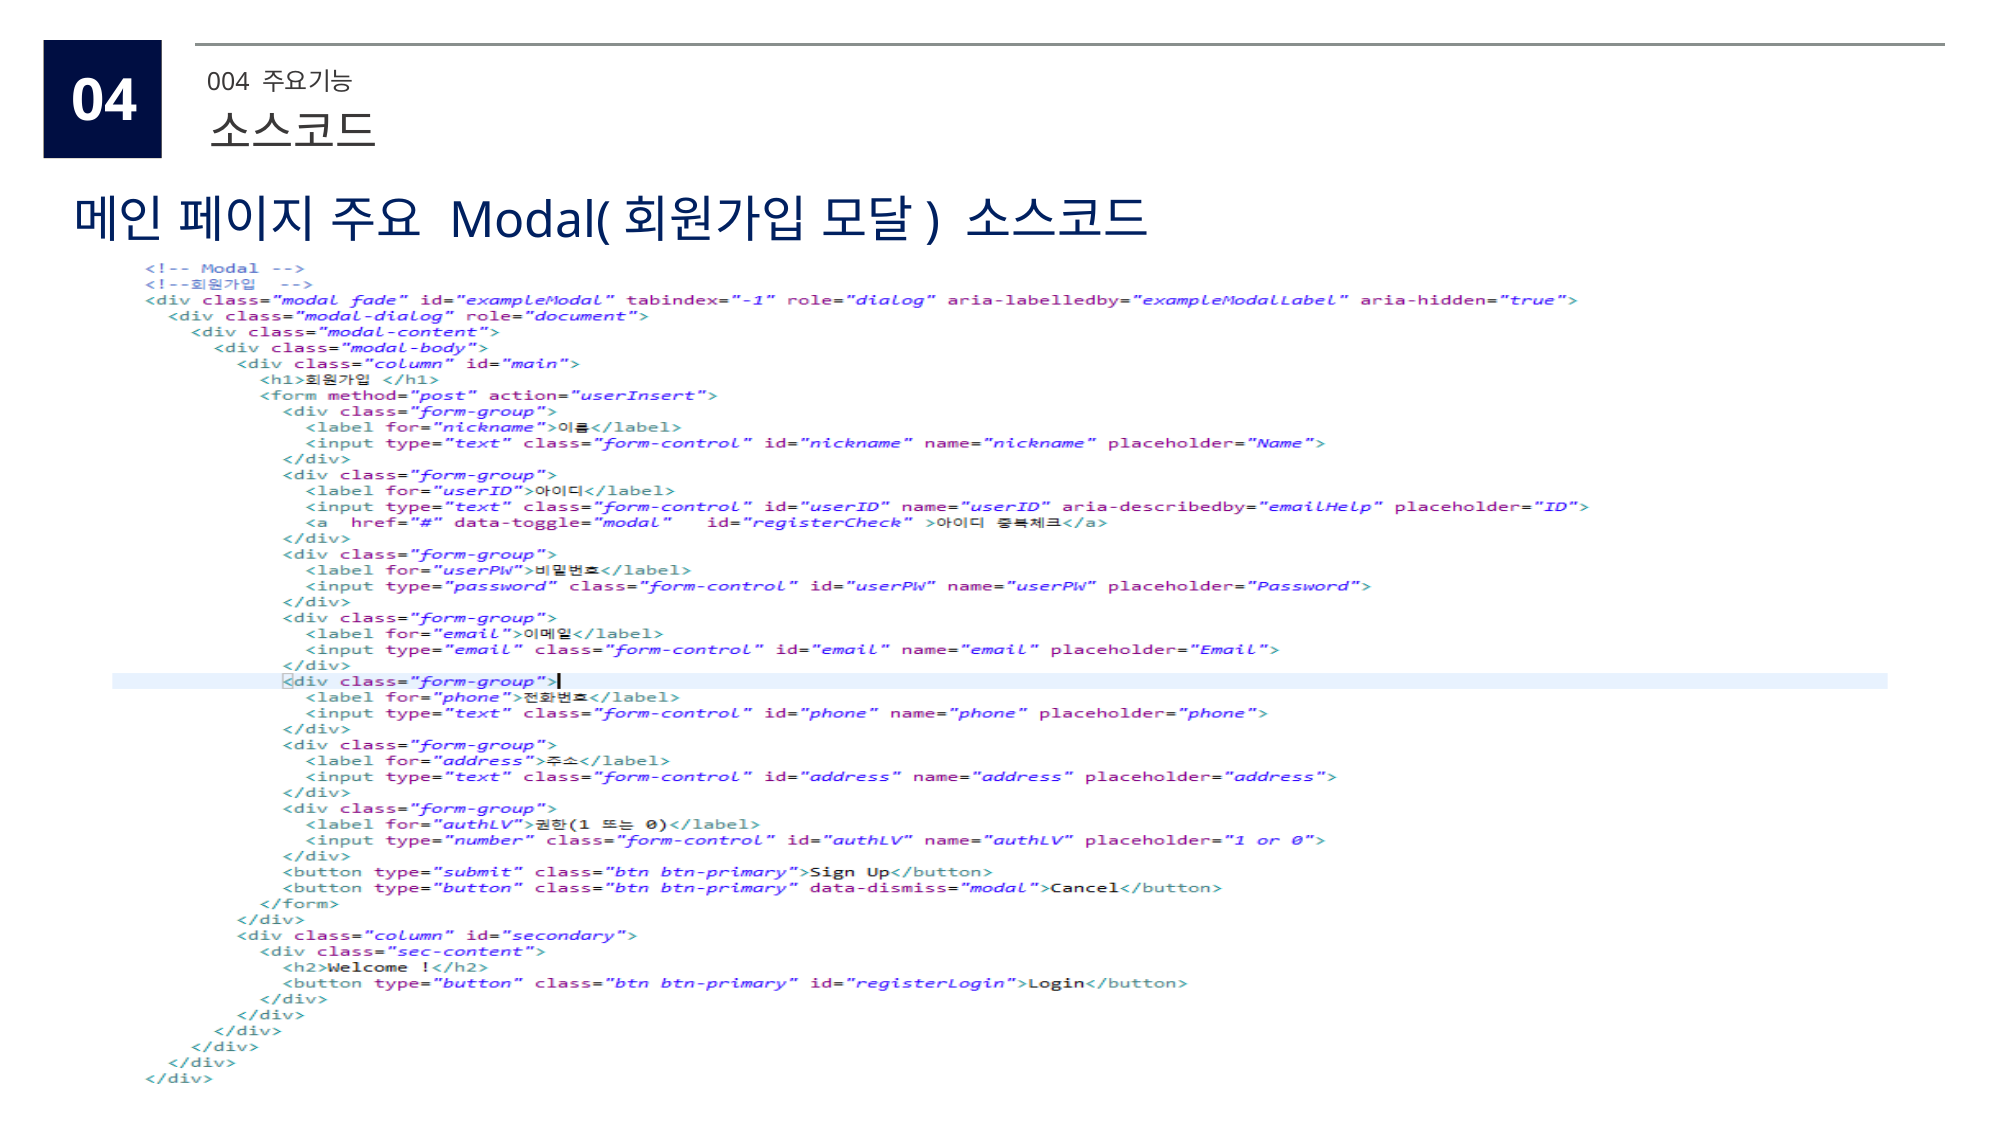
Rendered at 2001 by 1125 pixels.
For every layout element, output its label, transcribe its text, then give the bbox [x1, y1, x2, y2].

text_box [194, 57, 392, 167]
text_box [42, 39, 163, 159]
picture [112, 258, 1888, 1085]
text_box 04 [45, 55, 164, 140]
text_box 메인 페이지 주요 Modal(회원가입 모달) 소스코드 [58, 179, 1179, 255]
